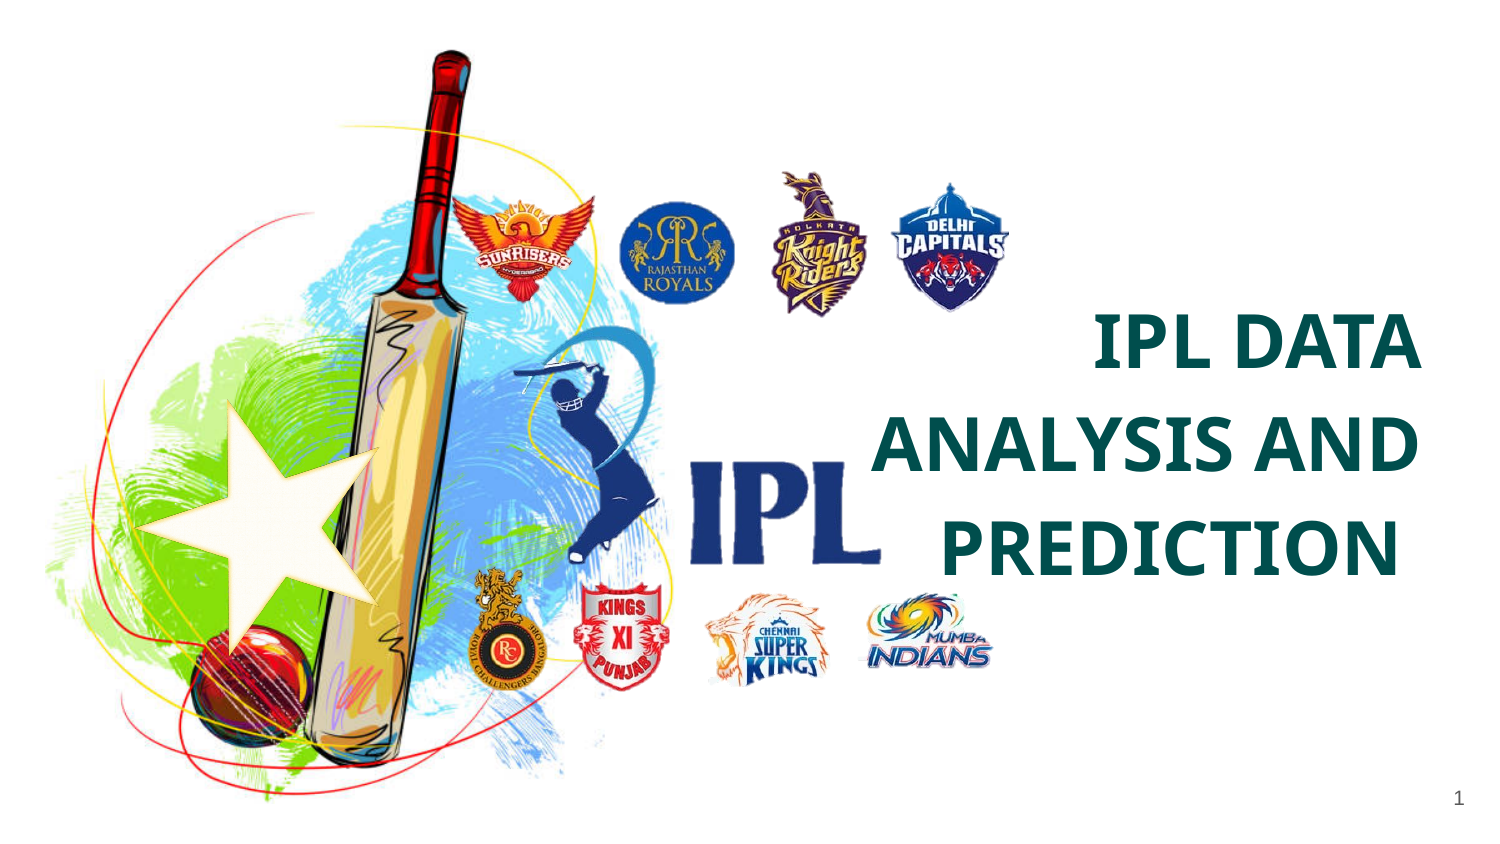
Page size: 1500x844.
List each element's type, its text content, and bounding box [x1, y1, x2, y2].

picture [45, 39, 1056, 804]
text_box IPL DATA ANALYSIS AND PREDICTION [1061, 265, 1438, 515]
slide_number 1 [1389, 764, 1480, 830]
